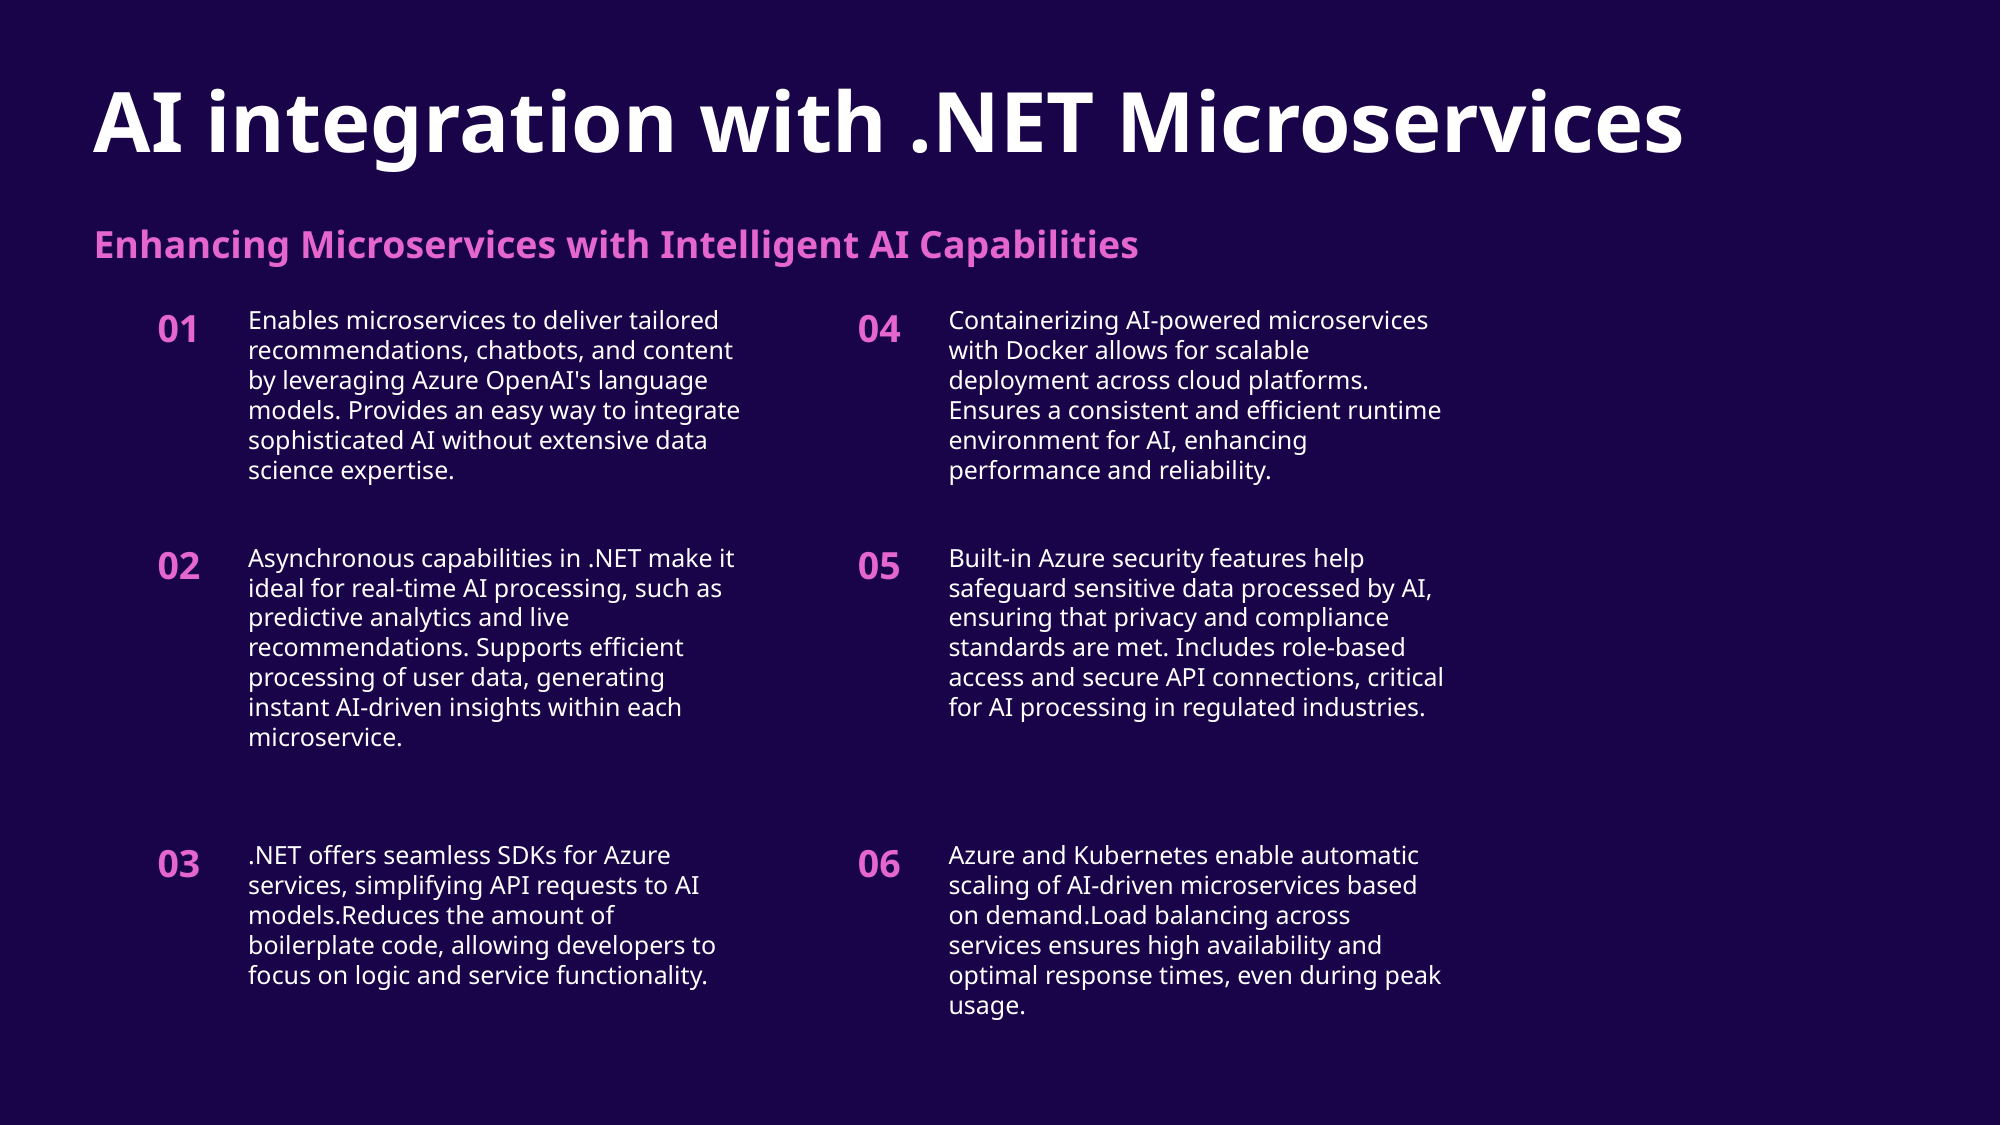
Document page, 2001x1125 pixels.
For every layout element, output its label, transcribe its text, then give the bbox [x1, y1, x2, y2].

list Built-in Azure security features help safeguard sensitive data processed by AI, ensuring that privacy and compliance standards are met. Includes role-based access and secure API connections, critical for AI processing in regulated industries. [948, 542, 1447, 724]
list 04 [858, 304, 924, 350]
list Azure and Kubernetes enable automatic scaling of AI-driven microservices based on demand.Load balancing across services ensures high availability and optimal response times, even during peak usage. [948, 840, 1447, 1022]
list 05 [858, 542, 924, 588]
list 02 [157, 542, 224, 588]
list .NET offers seamless SDKs for Azure services, simplifying API requests to AI models.Reduces the amount of boilerplate code, allowing developers to focus on logic and service functionality. [248, 840, 746, 992]
title AI integration with .NET Microservices [93, 69, 1902, 171]
list Enhancing Microservices with Intelligent AI Capabilities [93, 221, 1384, 313]
list 01 [157, 304, 224, 350]
list Containerizing AI-powered microservices with Docker allows for scalable deployment across cloud platforms. Ensures a consistent and efficient runtime environment for AI, enhancing performance and reliability. [948, 304, 1447, 487]
list 03 [157, 840, 224, 886]
list 06 [858, 840, 924, 886]
list Asynchronous capabilities in .NET make it ideal for real-time AI processing, such as predictive analytics and live recommendations. Supports efficient processing of user data, generating instant AI-driven insights within each microservice. [248, 542, 746, 755]
list Enables microservices to deliver tailored recommendations, chatbots, and content by leveraging Azure OpenAI's language models. Provides an easy way to integrate sophisticated AI without extensive data science expertise. [248, 304, 746, 487]
